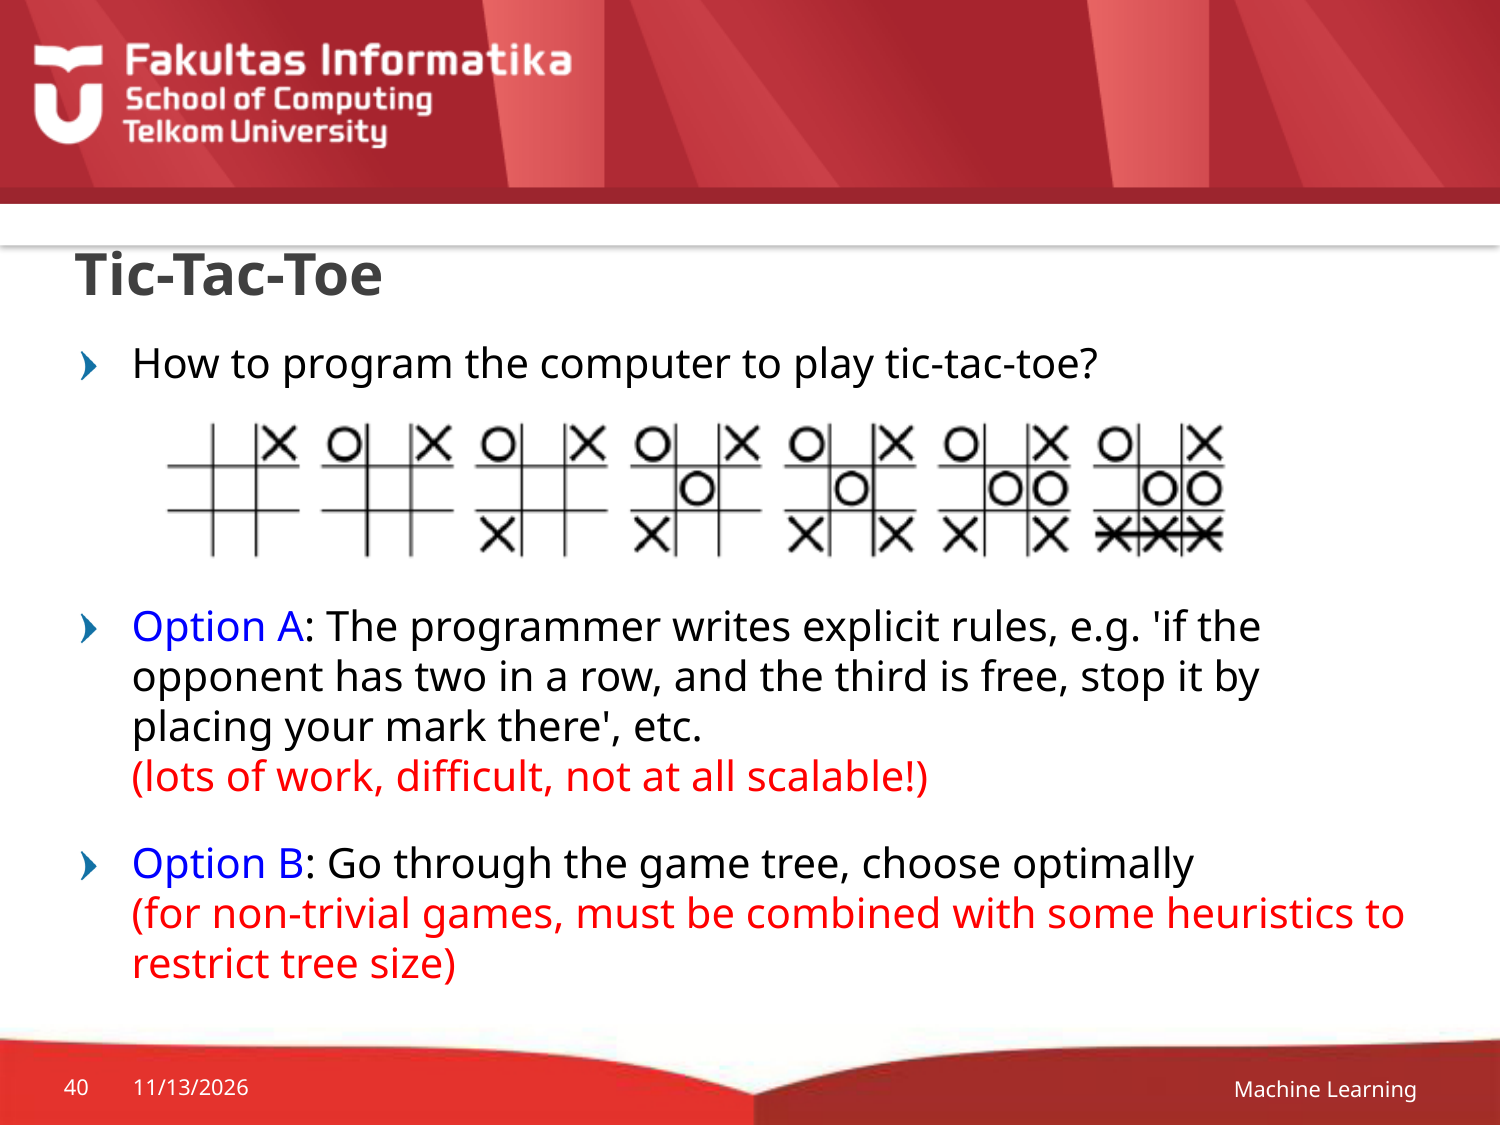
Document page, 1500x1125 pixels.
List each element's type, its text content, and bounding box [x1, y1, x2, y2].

slide_number 40 [63, 1058, 123, 1119]
picture [0, 0, 1500, 203]
picture [75, 604, 100, 645]
list How to program the computer to play tic-tac-toe? Option A: The programmer writes explicit rules, e.g. 'if the opponent has two in a row, and the third is free, stop it by placing your mark there', etc. (lots of work, difficult, not at all scalable!) Option B: Go through the game tree, choose optimally (for non-trivial games, must be combined with some heuristics to restrict tree size) [60, 329, 1426, 990]
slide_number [132, 1058, 403, 1119]
picture [75, 342, 100, 382]
picture [0, 1024, 1500, 1125]
title Tic-Tac-Toe [59, 219, 1426, 325]
picture [75, 842, 100, 882]
list Machine Learning [888, 1058, 1433, 1119]
picture [158, 406, 1244, 571]
